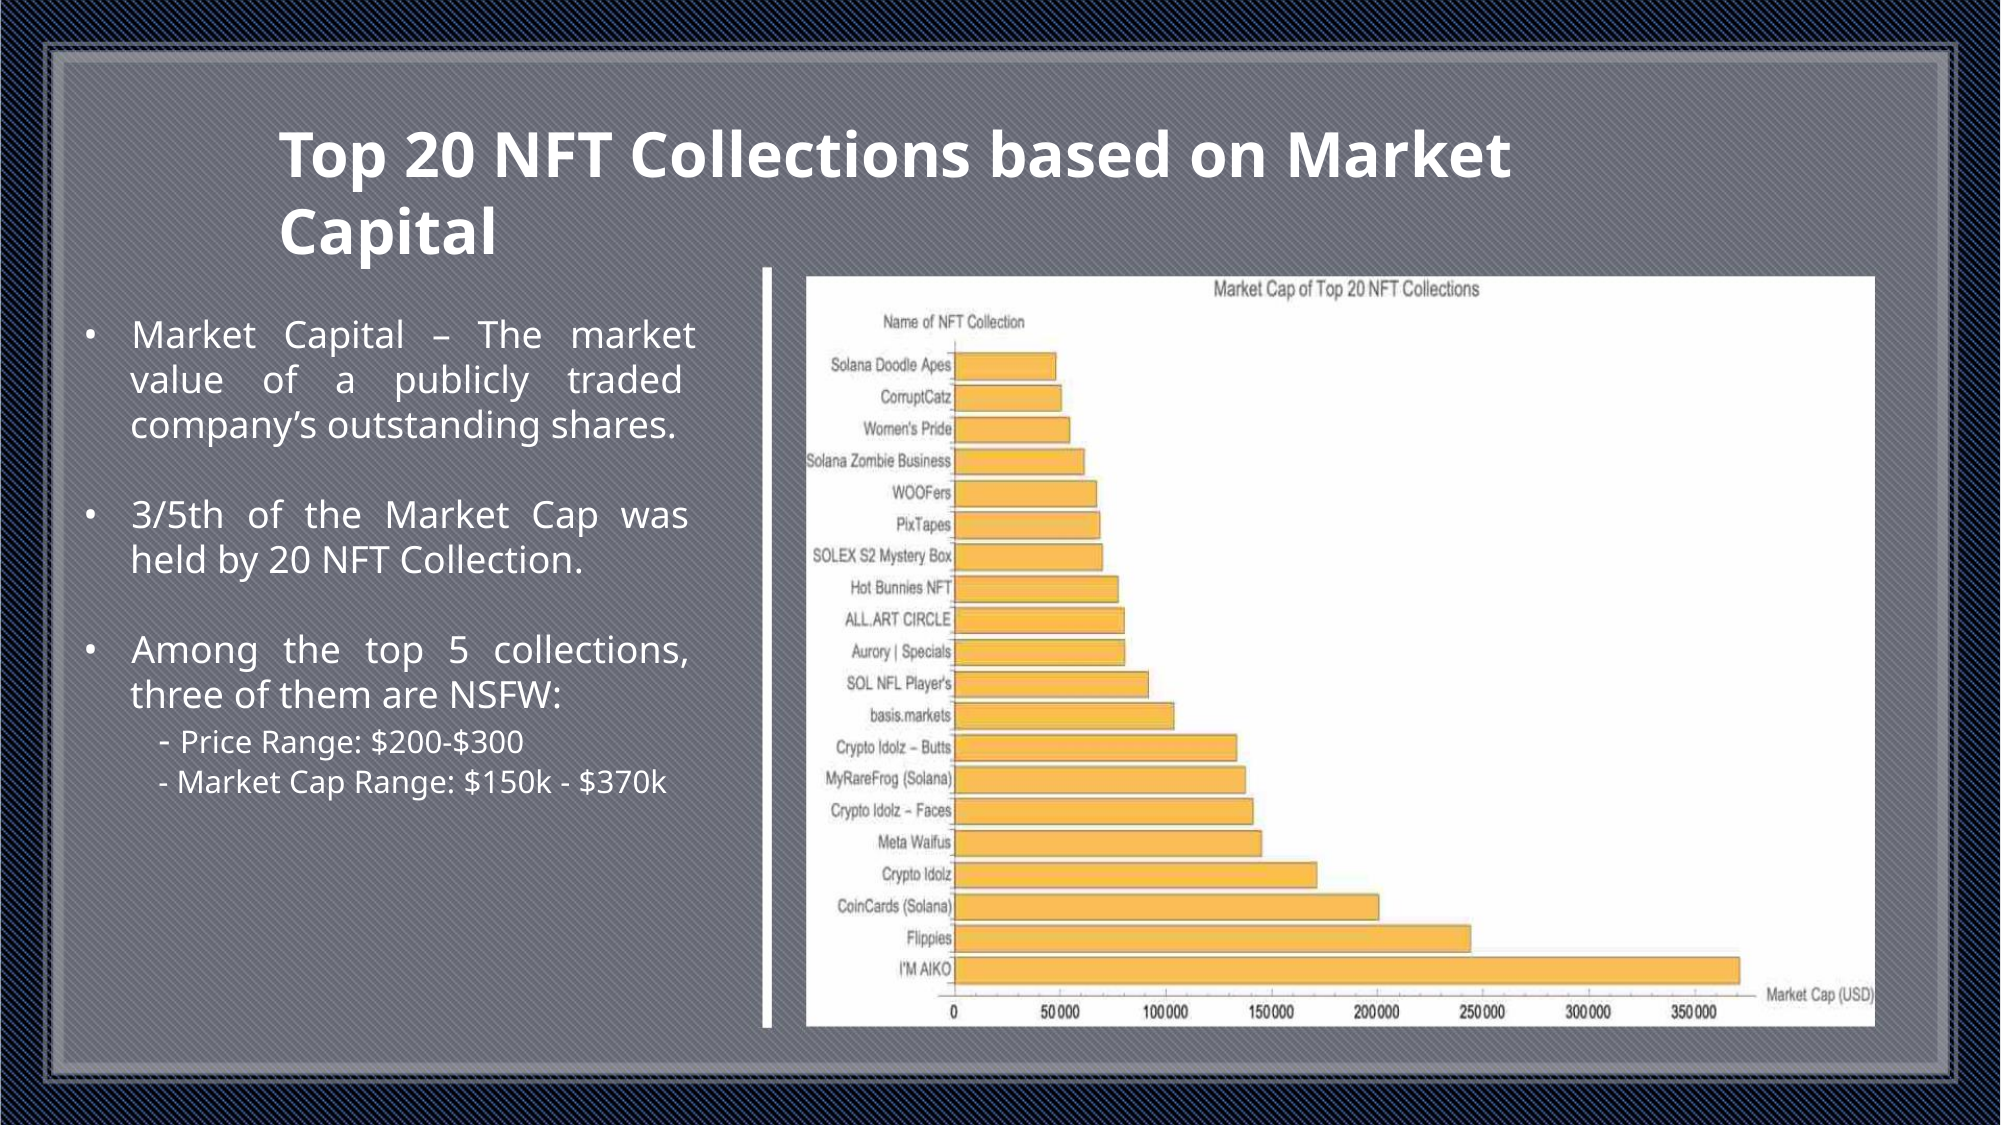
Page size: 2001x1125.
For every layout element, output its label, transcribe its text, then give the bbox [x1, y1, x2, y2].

text_box held by 20 NFT Collection. [130, 535, 623, 582]
text_box Top 20 NFT Collections based on Market Capital [278, 113, 1745, 267]
text_box - Price Range: $200-$300 - Market Cap Range: $150k - $370k [158, 715, 709, 800]
text_box value of a publicly traded company’s outstanding shares. [130, 355, 737, 447]
text_box • 3/5th of the Market Cap was [83, 490, 737, 537]
text_box • Among the top 5 collections, [83, 625, 737, 672]
text_box • Market Capital – The market [83, 310, 737, 357]
text_box [0, 0, 2000, 1125]
text_box three of them are NSFW: [130, 670, 596, 717]
